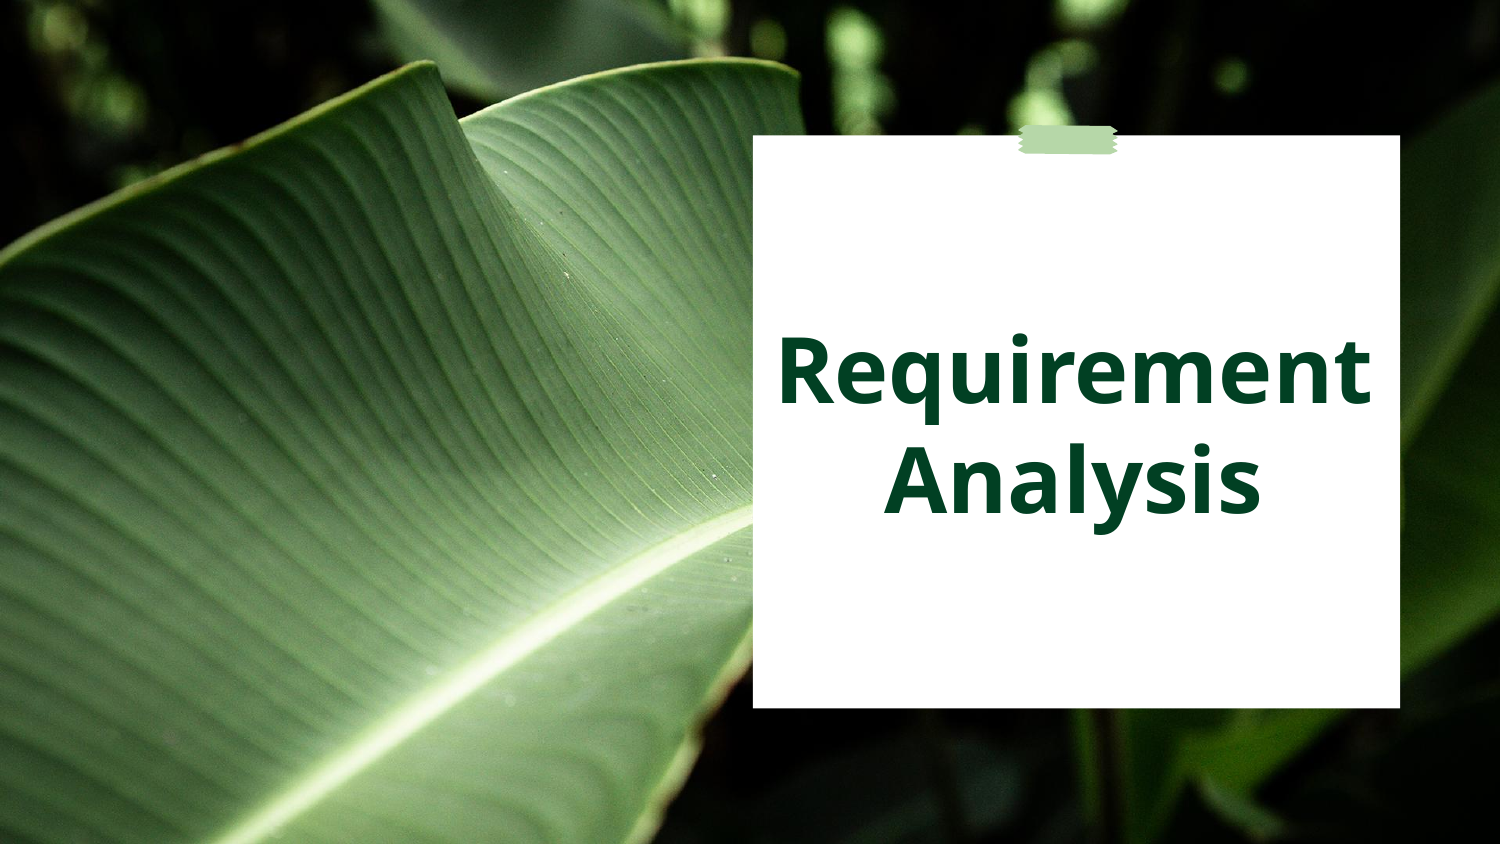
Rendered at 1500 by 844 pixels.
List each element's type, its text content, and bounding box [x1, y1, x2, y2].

picture [0, 0, 1500, 844]
title Requirement Analysis [750, 263, 1398, 580]
